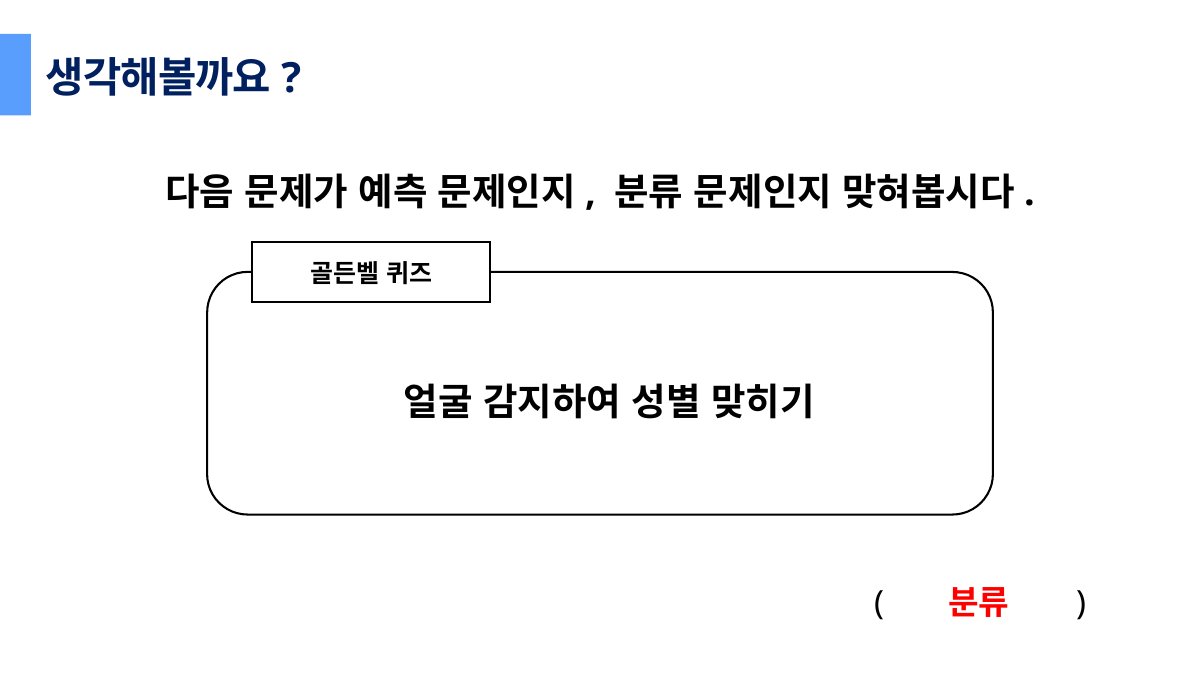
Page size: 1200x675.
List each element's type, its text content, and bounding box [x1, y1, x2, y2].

text_box 얼굴 감지하여 성별 맞히기 [304, 370, 915, 431]
text_box 다음 문제가 예측 문제인지, 분류 문제인지 맞혀봅시다. [126, 160, 1074, 221]
text_box [0, 33, 32, 116]
text_box 골든벨 퀴즈 [251, 241, 491, 303]
text_box ( ) [859, 574, 933, 629]
text_box ( ) [1025, 574, 1102, 629]
text_box 생각해볼까요? [32, 43, 712, 109]
text_box 분류 [933, 573, 1025, 629]
text_box [206, 270, 994, 516]
